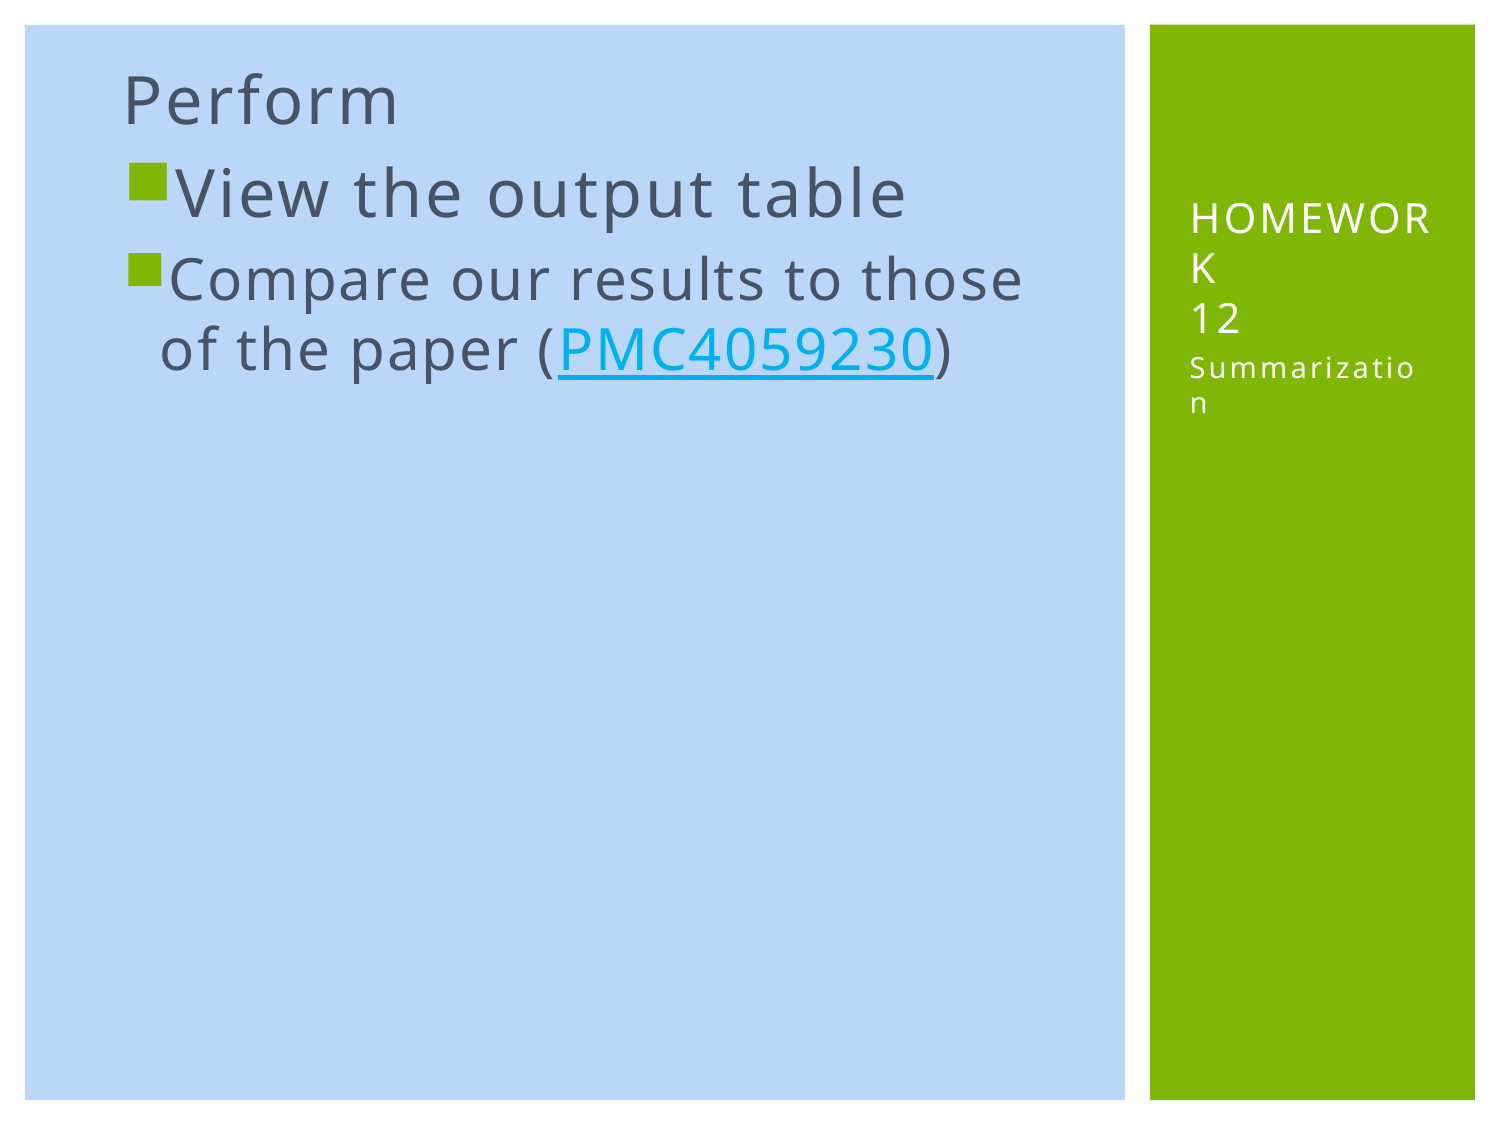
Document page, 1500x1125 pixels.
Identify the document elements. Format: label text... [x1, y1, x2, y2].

list Summarization [1174, 350, 1449, 812]
list Perform View the output table Compare our results to those of the paper (PMC4059230) [99, 50, 1063, 1011]
title HOMEWORK 12 [1174, 75, 1467, 350]
